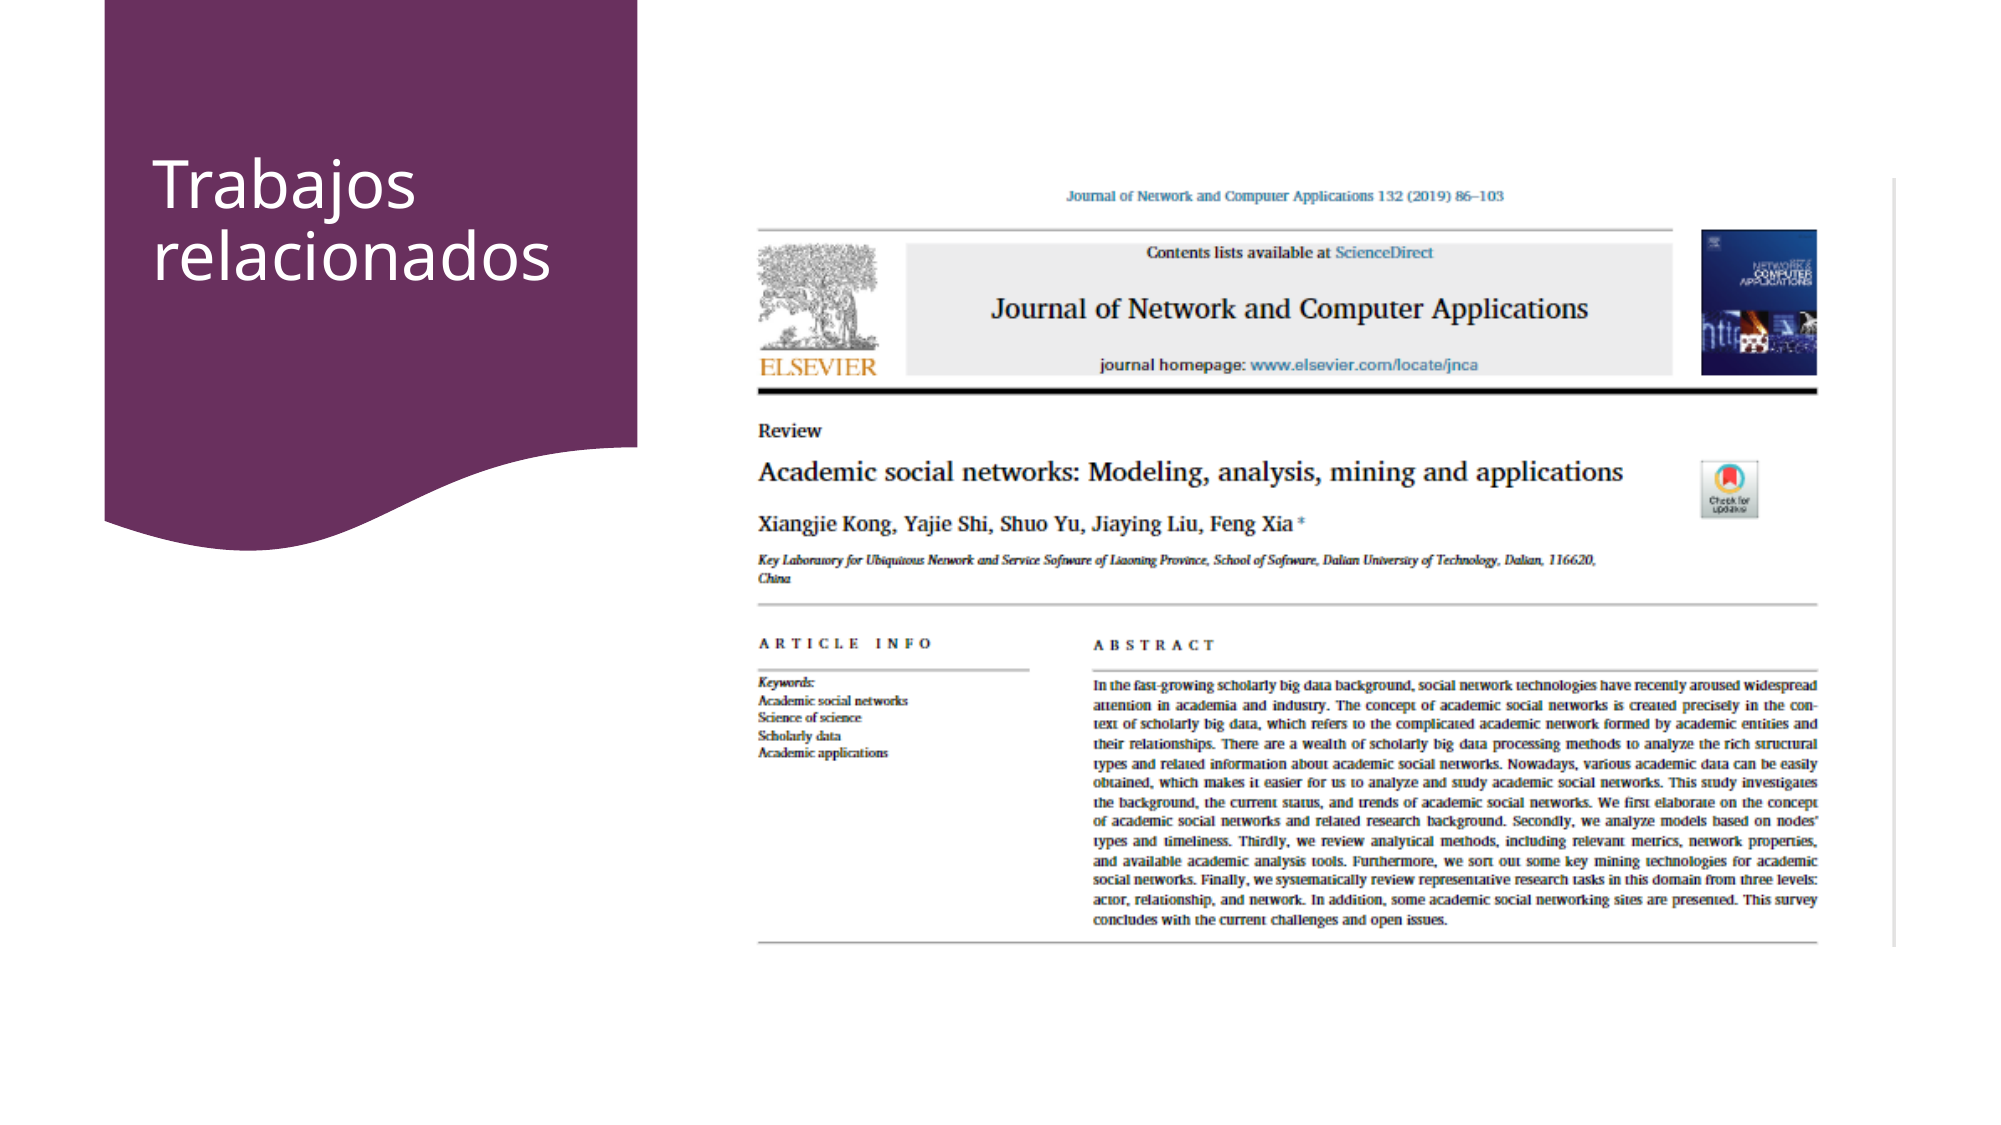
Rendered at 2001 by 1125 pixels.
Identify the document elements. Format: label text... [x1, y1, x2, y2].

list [690, 178, 1896, 947]
title Trabajos relacionados [137, 28, 604, 417]
text_box [103, 0, 639, 552]
